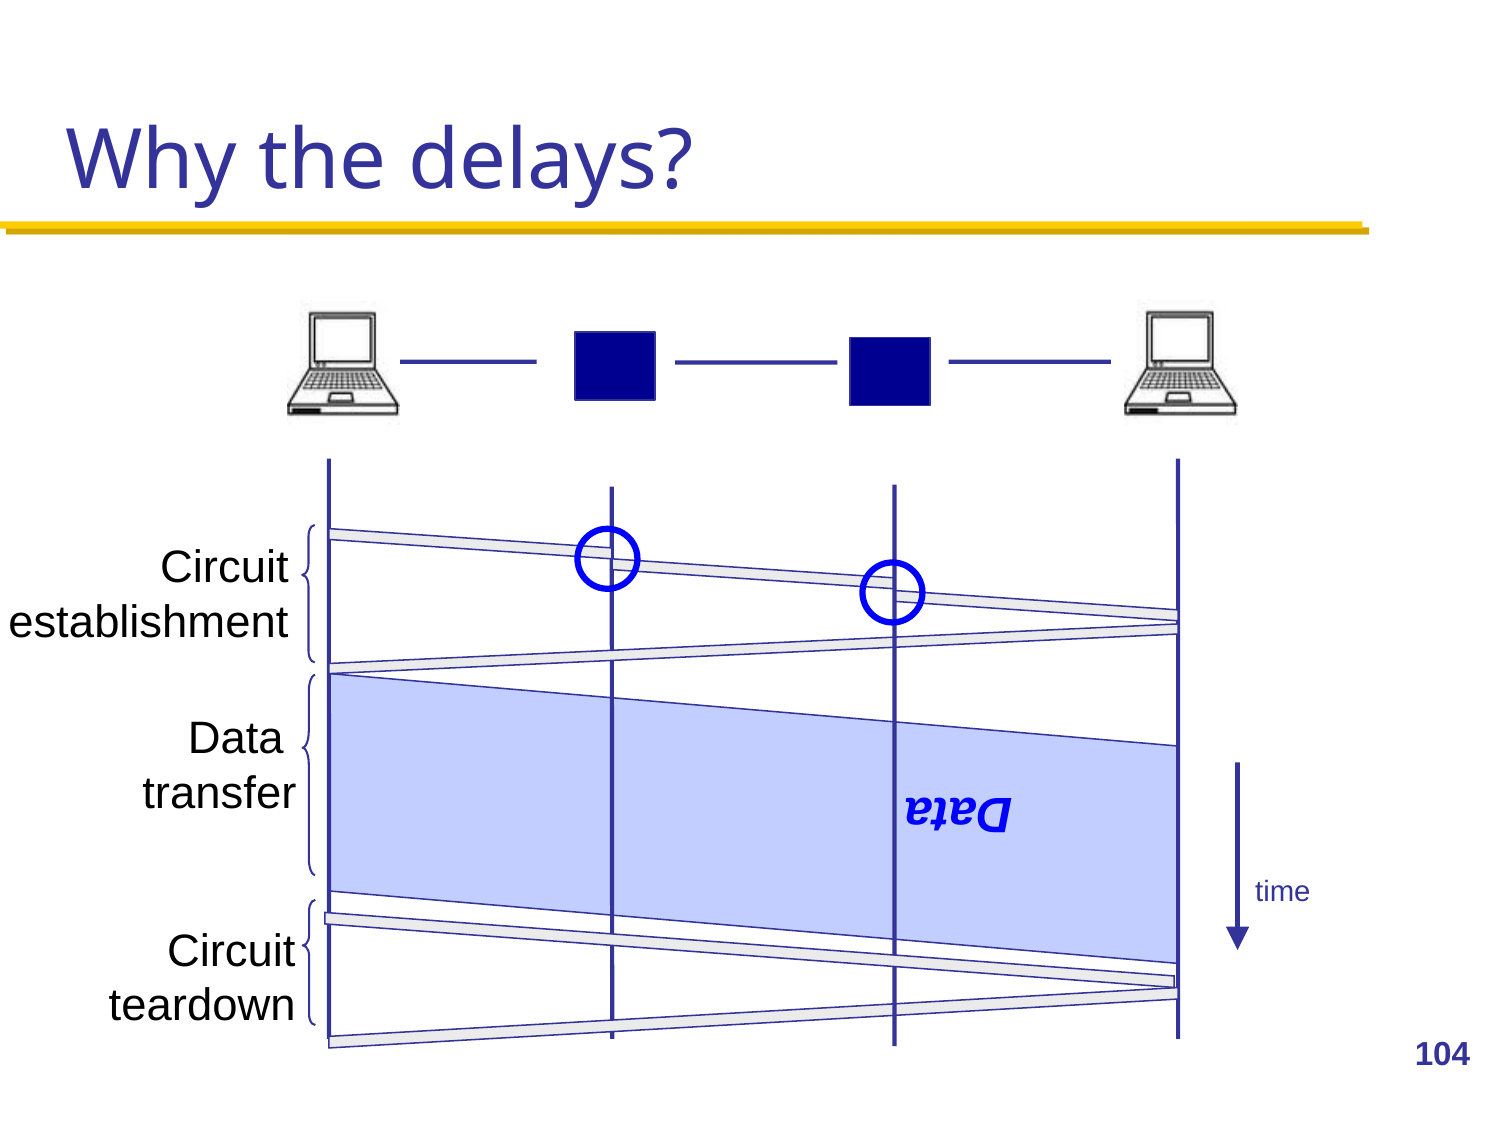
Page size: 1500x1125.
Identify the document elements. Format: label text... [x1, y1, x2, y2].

text_box [577, 528, 638, 589]
slide_number 104 [1400, 1025, 1500, 1100]
text_box Data [895, 721, 1178, 964]
picture [1124, 299, 1238, 425]
text_box [302, 899, 316, 1026]
text_box [303, 674, 316, 876]
text_box Data transfer [136, 702, 303, 824]
text_box [862, 562, 923, 623]
title Why the delays? [49, 24, 1451, 213]
text_box [574, 331, 656, 400]
text_box [849, 337, 931, 406]
text_box [921, 592, 1179, 621]
text_box [635, 560, 867, 587]
text_box [328, 1003, 894, 1048]
text_box Circuit teardown [89, 914, 302, 1036]
text_box [328, 528, 580, 557]
text_box [302, 524, 315, 663]
text_box [895, 987, 1179, 1016]
text_box [328, 637, 894, 674]
text_box [324, 912, 1175, 988]
text_box [895, 623, 1179, 648]
text_box time [1240, 864, 1326, 915]
text_box Circuit establishment [0, 531, 295, 652]
text_box [1227, 762, 1248, 950]
text_box Data [329, 674, 894, 940]
picture [286, 300, 401, 426]
